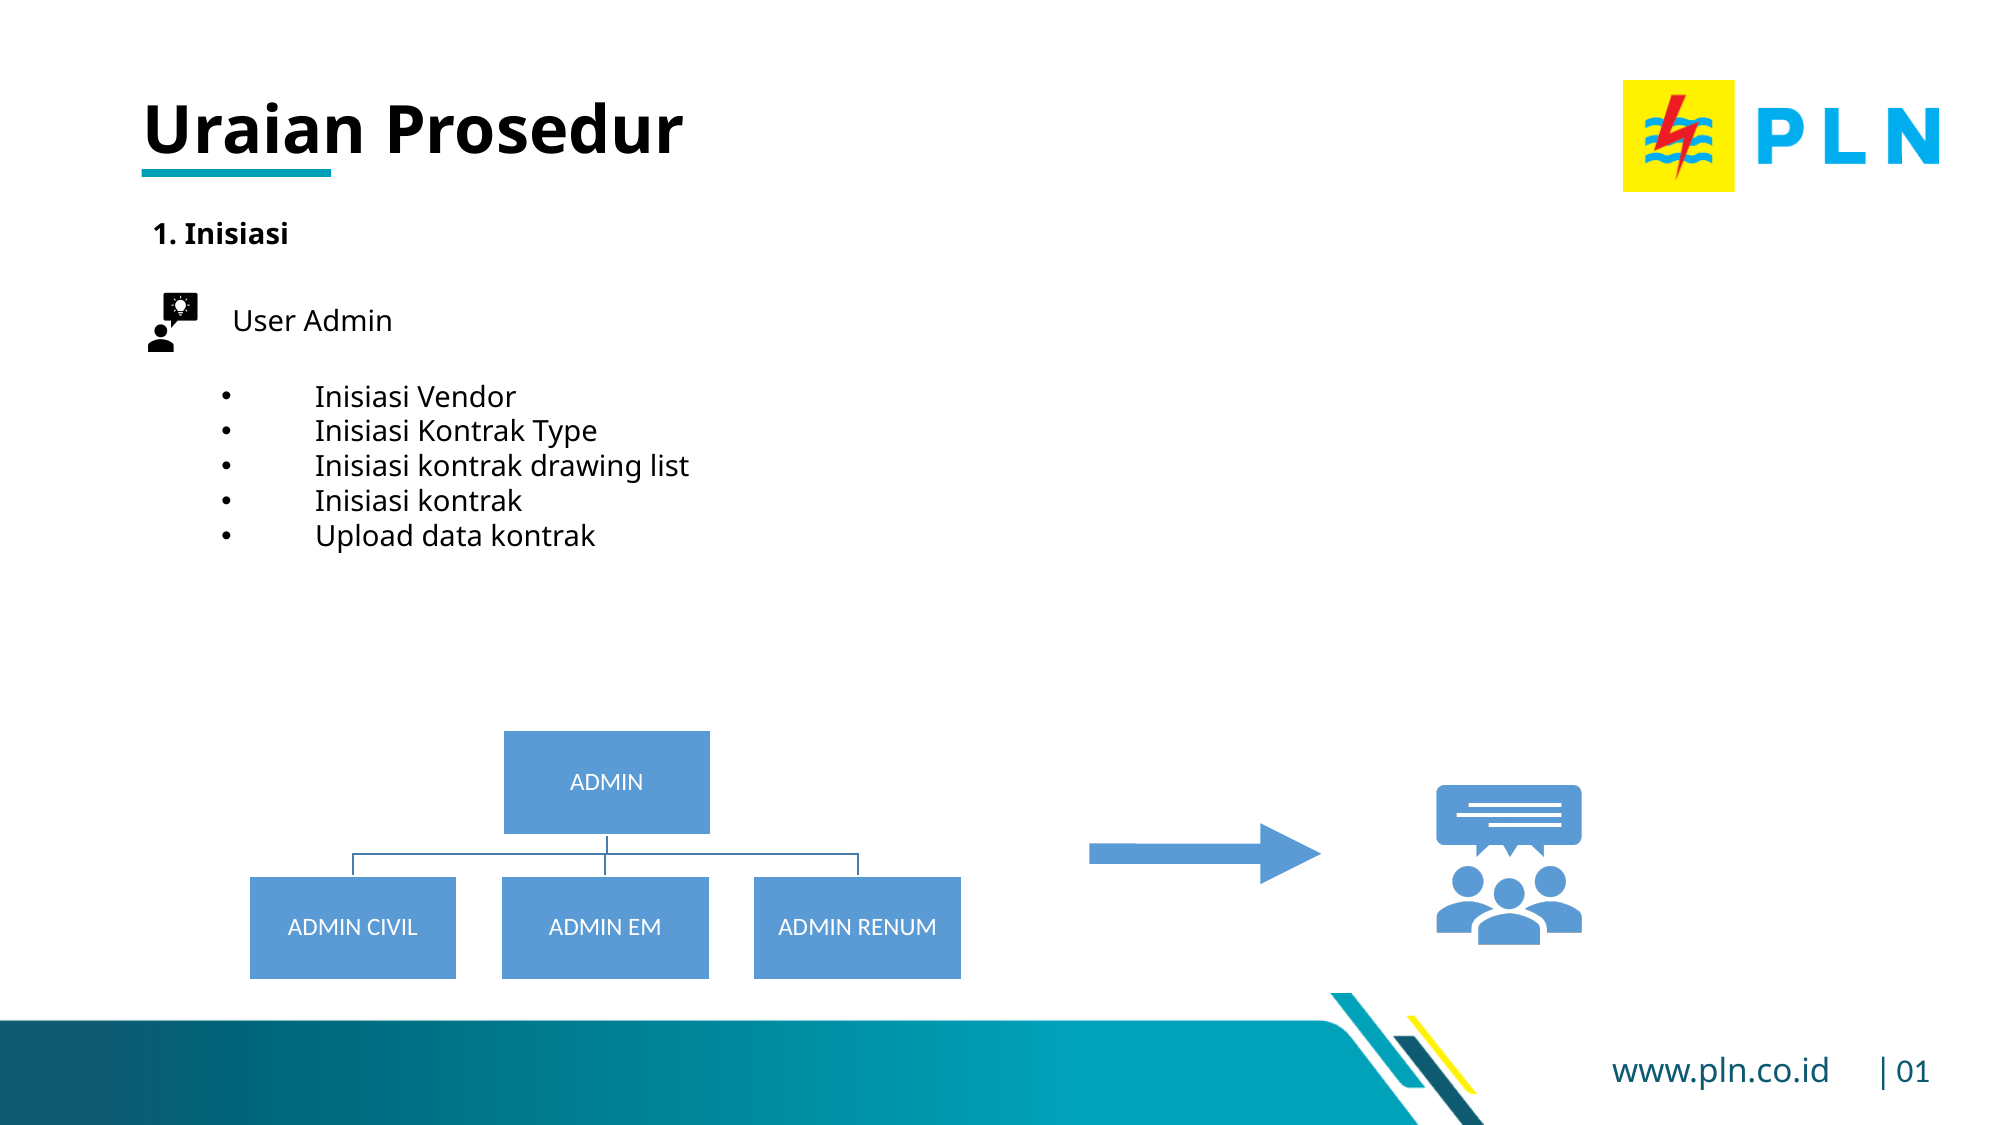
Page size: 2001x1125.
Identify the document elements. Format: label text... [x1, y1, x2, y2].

picture [1412, 769, 1603, 960]
title Uraian Prosedur [128, 88, 1529, 184]
text_box Inisiasi Vendor Inisiasi Kontrak Type Inisiasi kontrak drawing list Inisiasi kontrak Upload data kontrak [206, 370, 712, 560]
text_box 1. Inisiasi [137, 211, 428, 270]
list 01 [1881, 1046, 1960, 1102]
text_box User Admin [217, 299, 508, 358]
picture [1623, 80, 1939, 192]
picture [137, 286, 208, 358]
picture [0, 993, 1484, 1125]
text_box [248, 665, 963, 1043]
